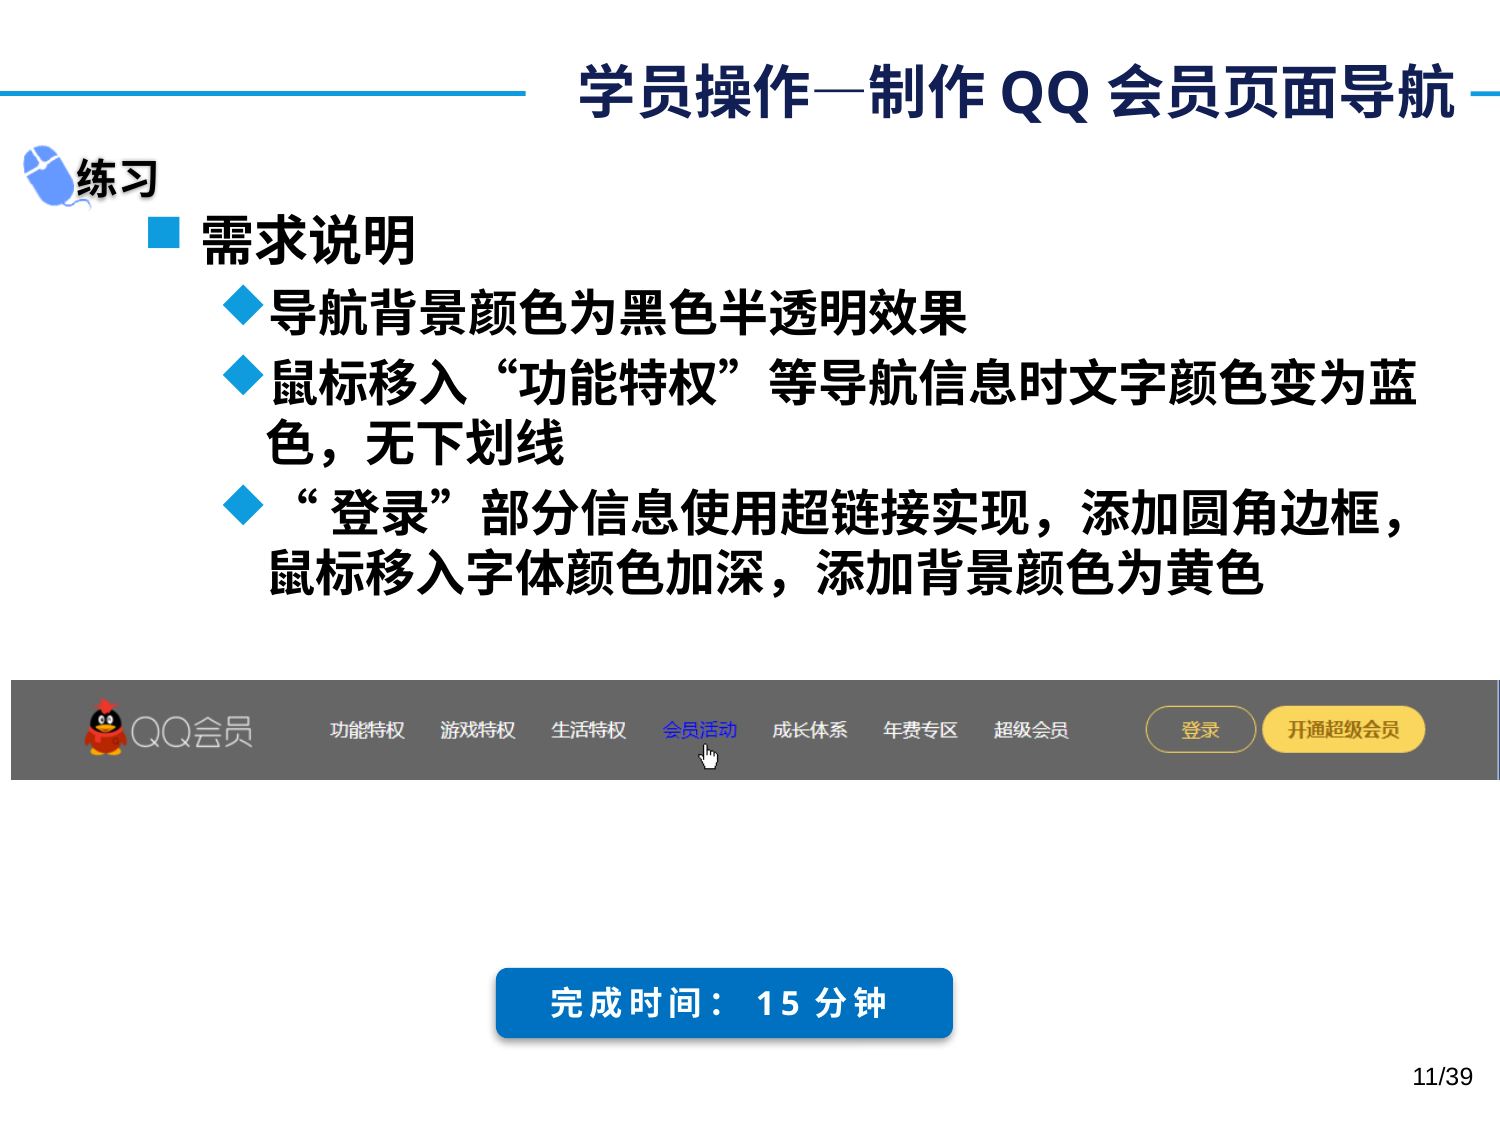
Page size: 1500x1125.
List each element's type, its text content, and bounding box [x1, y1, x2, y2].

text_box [495, 967, 954, 1039]
slide_number 11/39 [1138, 1053, 1489, 1114]
list 需求说明 导航背景颜色为黑色半透明效果 鼠标移入“功能特权”等导航信息时文字颜色变为蓝色，无下划线 “登录”部分信息使用超链接实现，添加圆角边框，鼠标移入字体颜色加深，添加背景颜色为黄色 [128, 199, 1471, 678]
title 学员操作—制作QQ会员页面导航 [525, 11, 1471, 168]
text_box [23, 144, 176, 212]
picture [11, 680, 1500, 780]
list 需求说明 导航背景颜色为黑色半透明效果 鼠标移入“功能特权”等导航信息时文字颜色变为蓝色，无下划线 “登录”部分信息使用超链接实现，添加圆角边框，鼠标移入字体颜色加深，添加背景颜色为黄色 [128, 788, 1471, 1043]
